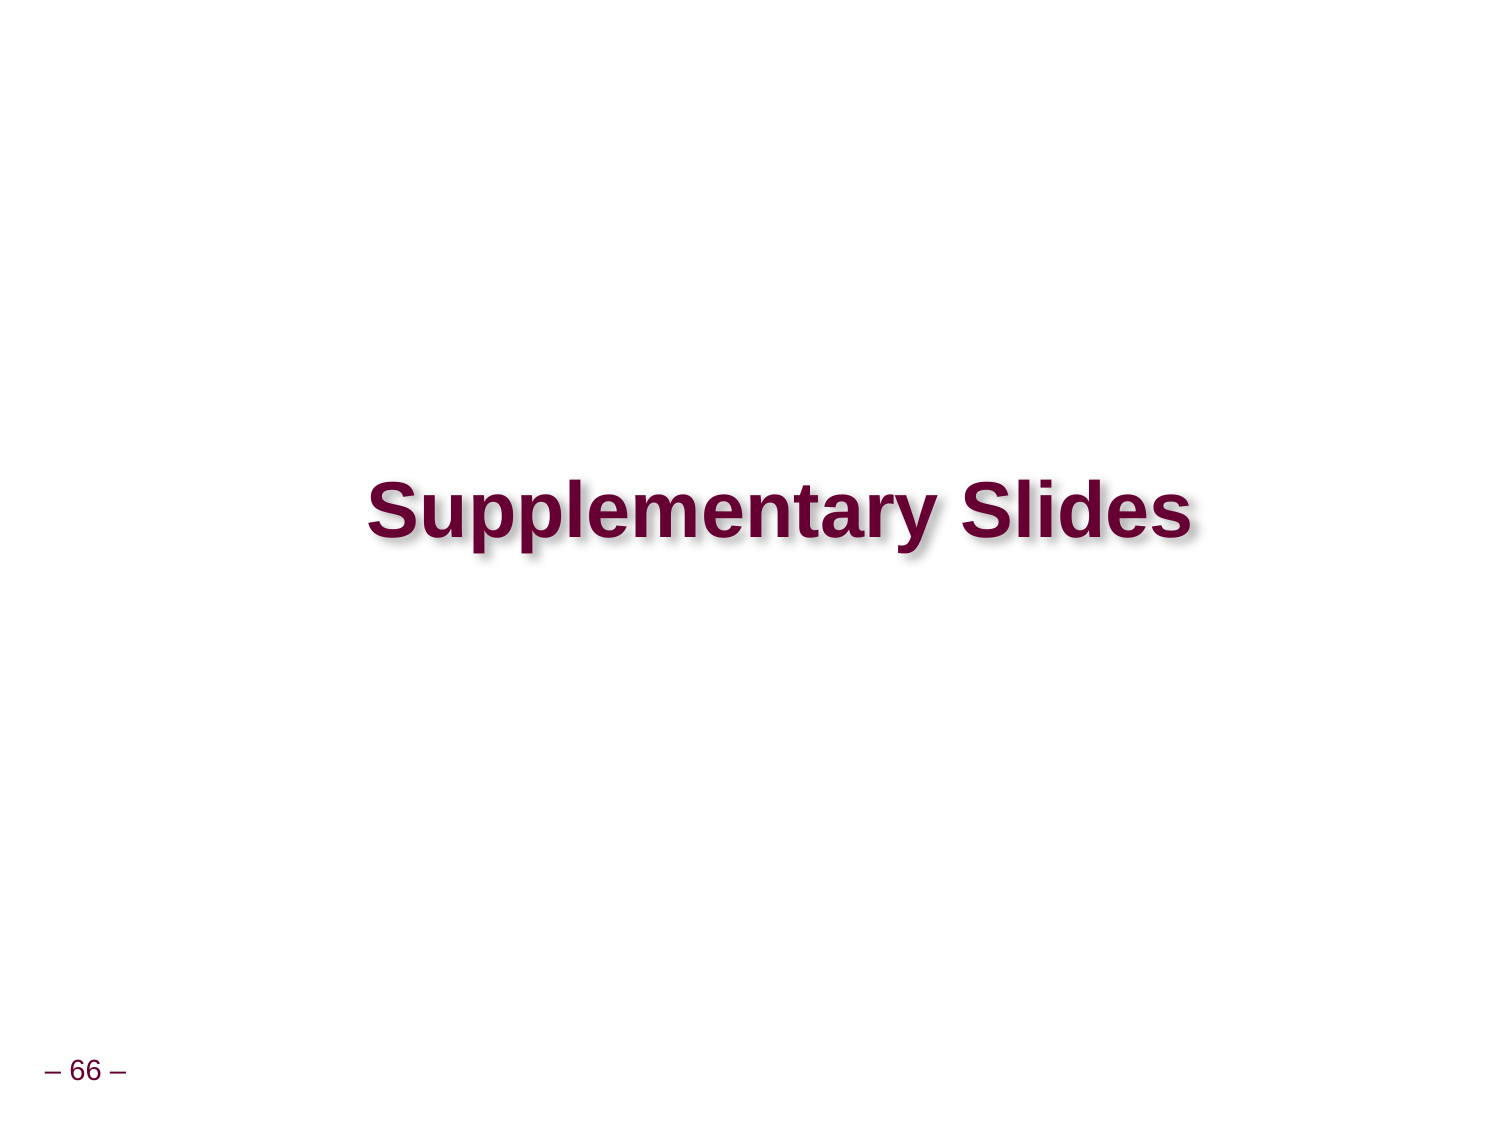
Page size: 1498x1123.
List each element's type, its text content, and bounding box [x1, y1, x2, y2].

title Supplementary Slides [66, 449, 1495, 578]
